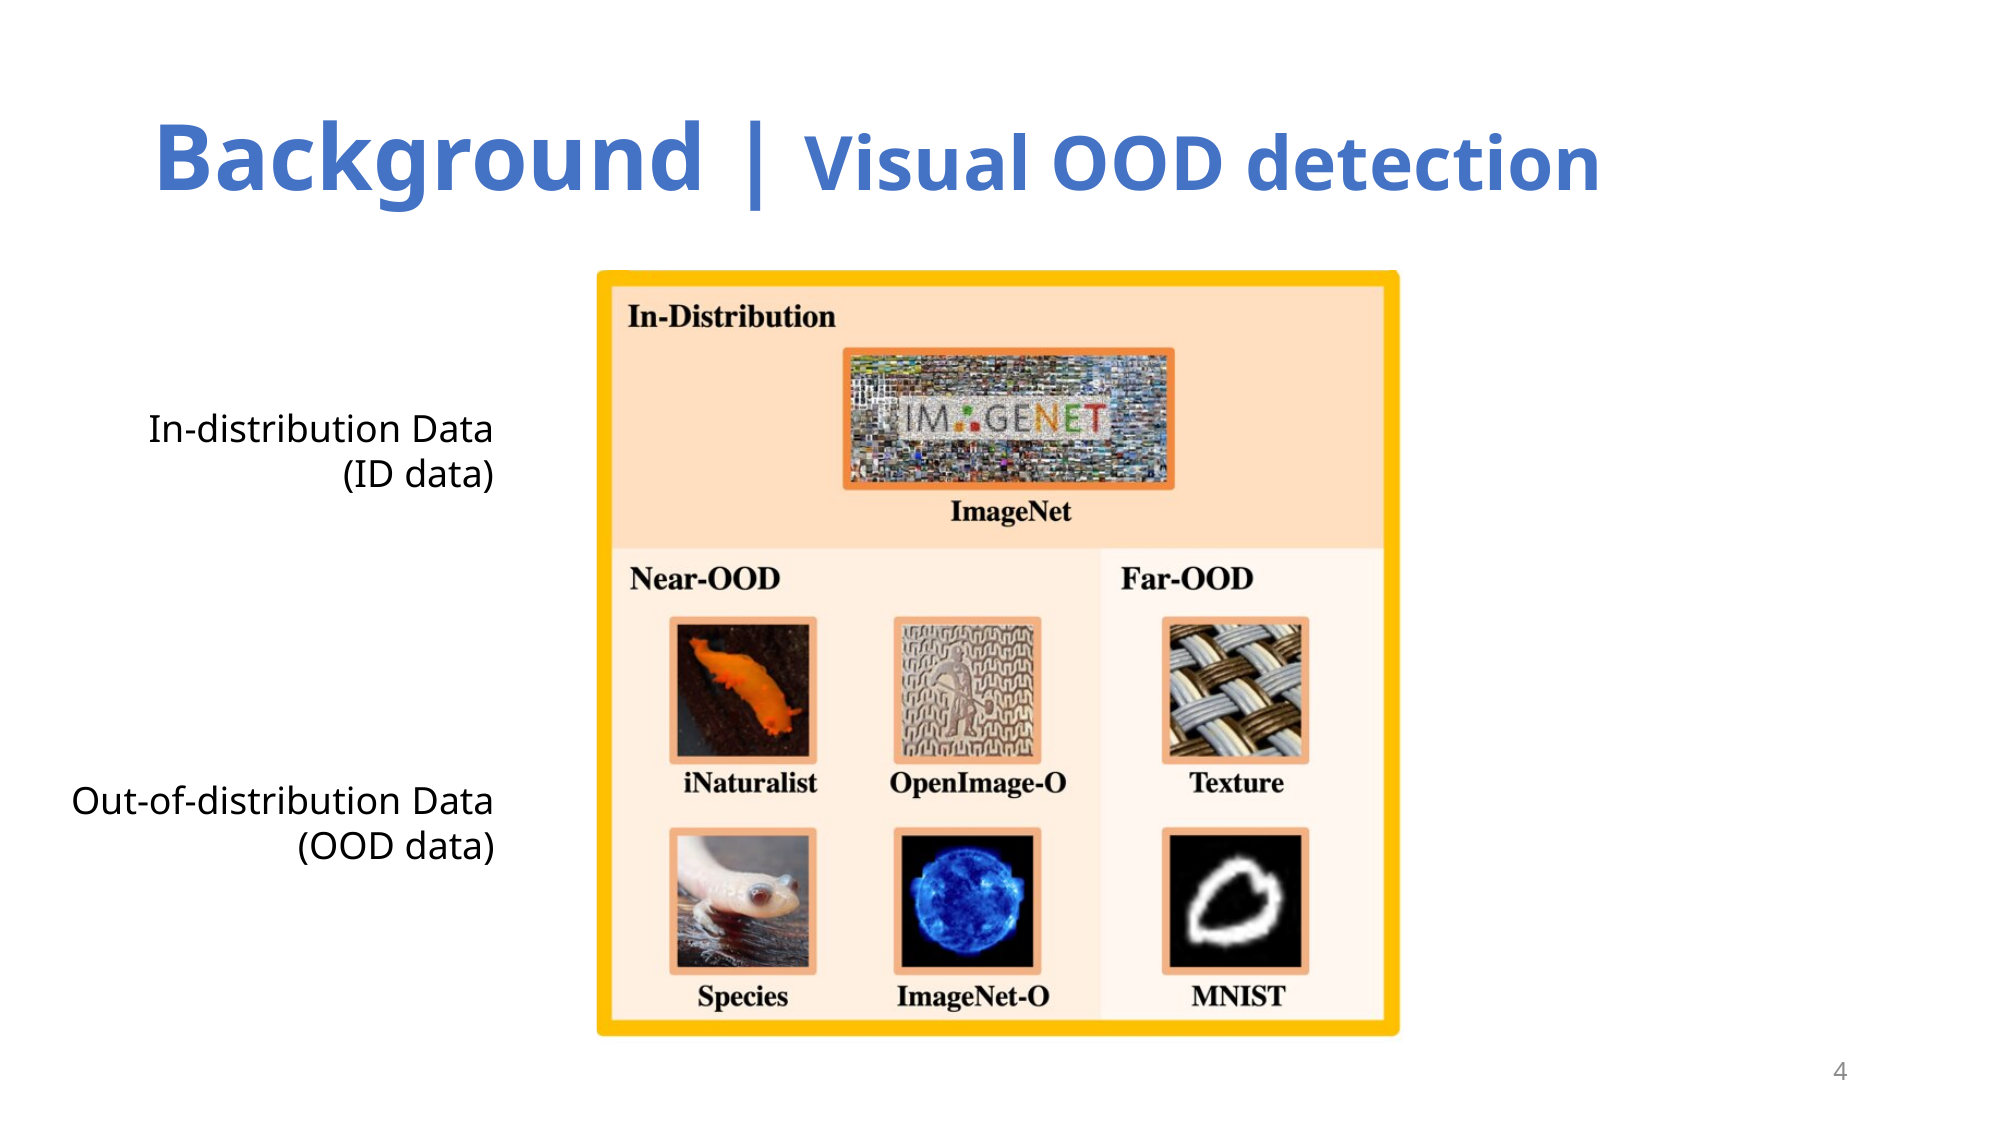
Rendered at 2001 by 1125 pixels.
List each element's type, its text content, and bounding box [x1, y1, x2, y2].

text_box Out-of-distribution Data (OOD data) [56, 769, 510, 875]
text_box In-distribution Data (ID data) [133, 397, 509, 503]
slide_number 4 [1412, 1042, 1863, 1103]
picture [596, 269, 1404, 1043]
title Background | Visual OOD detection [137, 52, 1863, 270]
